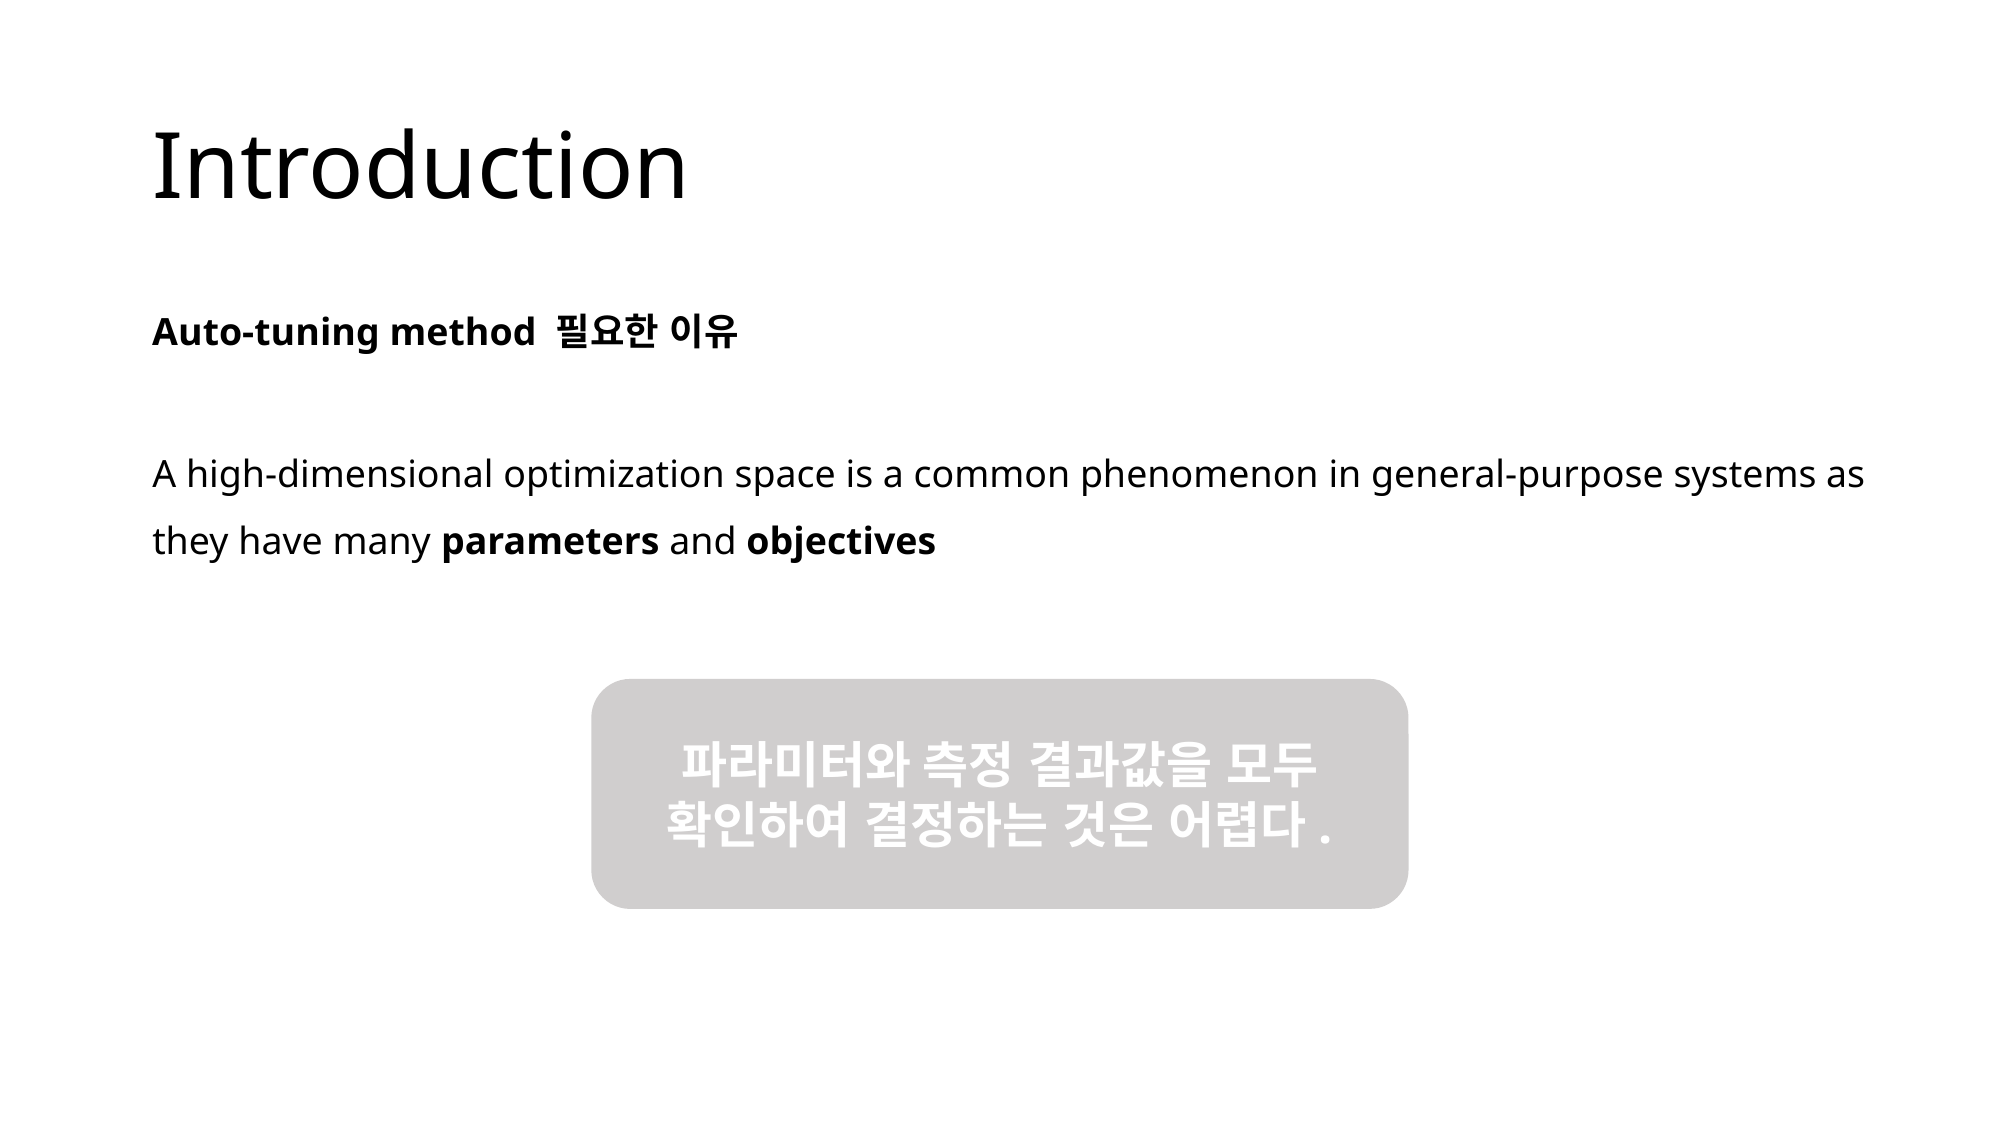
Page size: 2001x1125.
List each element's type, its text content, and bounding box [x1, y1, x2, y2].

title Introduction [137, 59, 1863, 278]
text_box 파라미터와 측정 결과값을 모두 확인하여 결정하는 것은 어렵다. [591, 678, 1409, 909]
text_box A high-dimensional optimization space is a common phenomenon in general-purpose systems as they have many parameters and objectives [137, 419, 1941, 570]
text_box Auto-tuning method 필요한 이유 [137, 300, 1171, 360]
